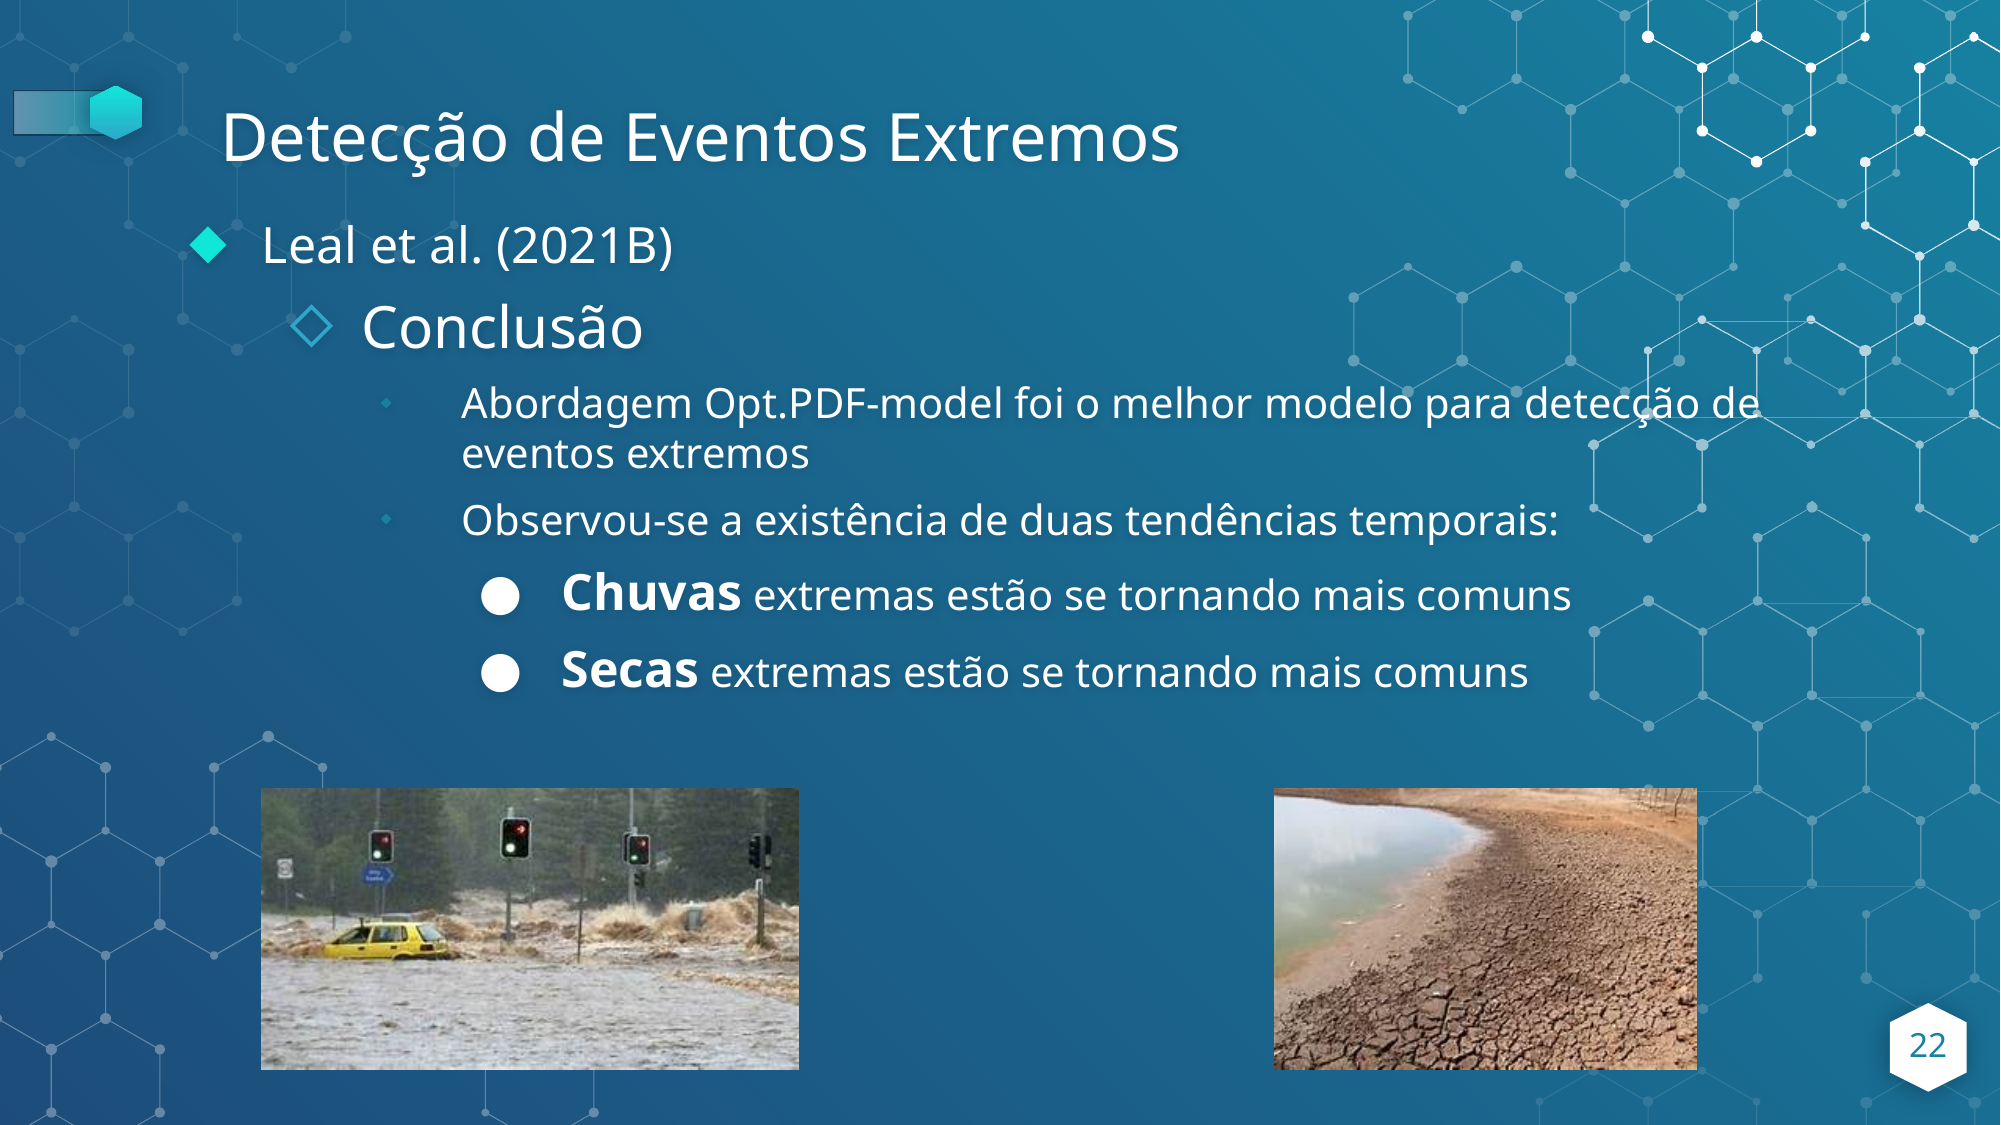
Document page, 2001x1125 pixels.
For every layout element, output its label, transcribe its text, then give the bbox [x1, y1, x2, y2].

picture [260, 788, 799, 1071]
slide_number 22 [1889, 1002, 1967, 1092]
list Leal et al. (2021B) Conclusão Abordagem Opt.PDF-model foi o melhor modelo para detecção de eventos extremos Observou-se a existência de duas tendências temporais: Chuvas extremas estão se tornando mais comuns Secas extremas estão se tornando mais comuns [161, 213, 1870, 962]
picture [1274, 788, 1697, 1071]
title Detecção de Eventos Extremos [161, 76, 1870, 154]
